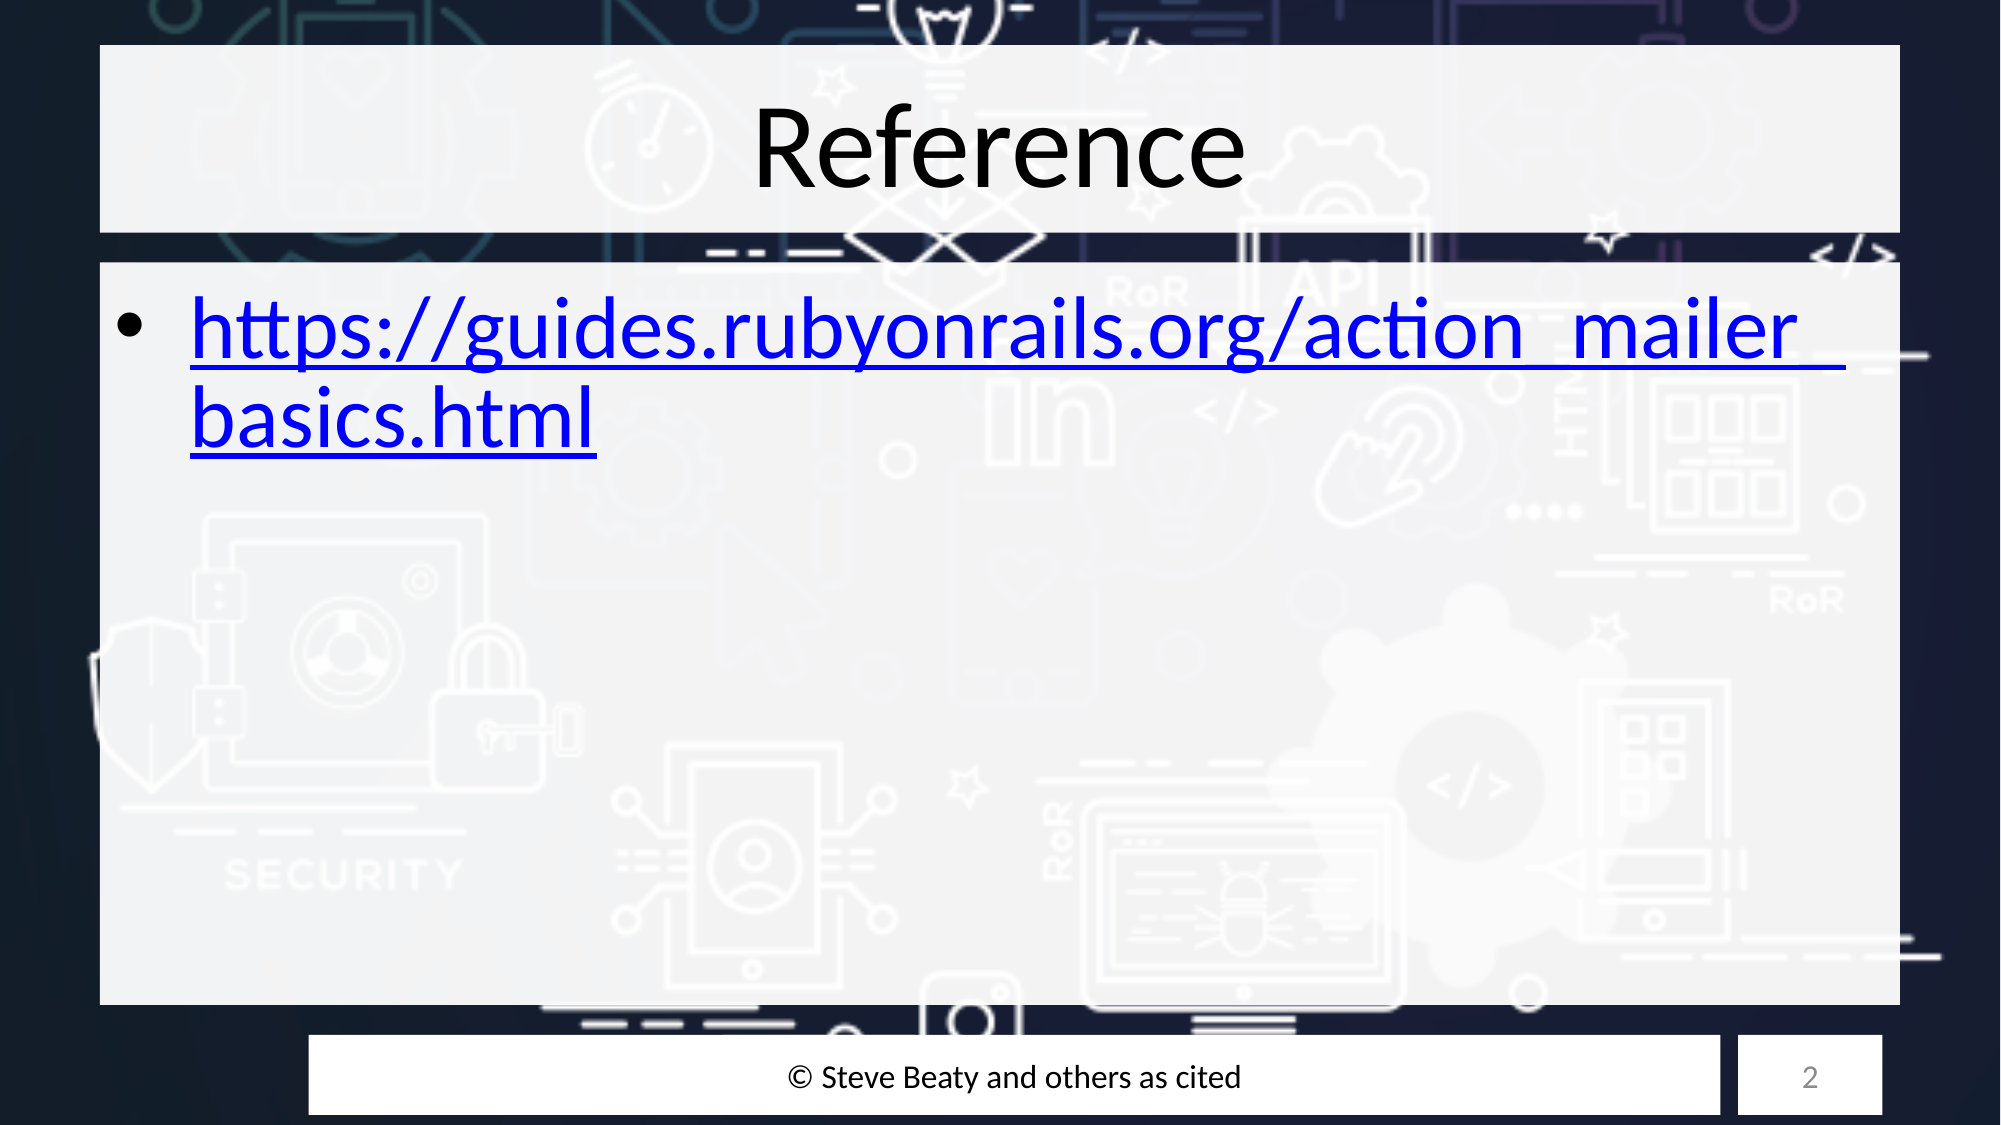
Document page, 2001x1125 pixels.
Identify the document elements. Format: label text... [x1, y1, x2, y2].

list https://guides.rubyonrails.org/action_mailer_basics.html [99, 262, 1900, 1005]
footer © Steve Beaty and others as cited [308, 1034, 1721, 1115]
slide_number 2 [1738, 1034, 1883, 1115]
picture [0, 0, 2001, 1125]
title Reference [99, 45, 1900, 233]
